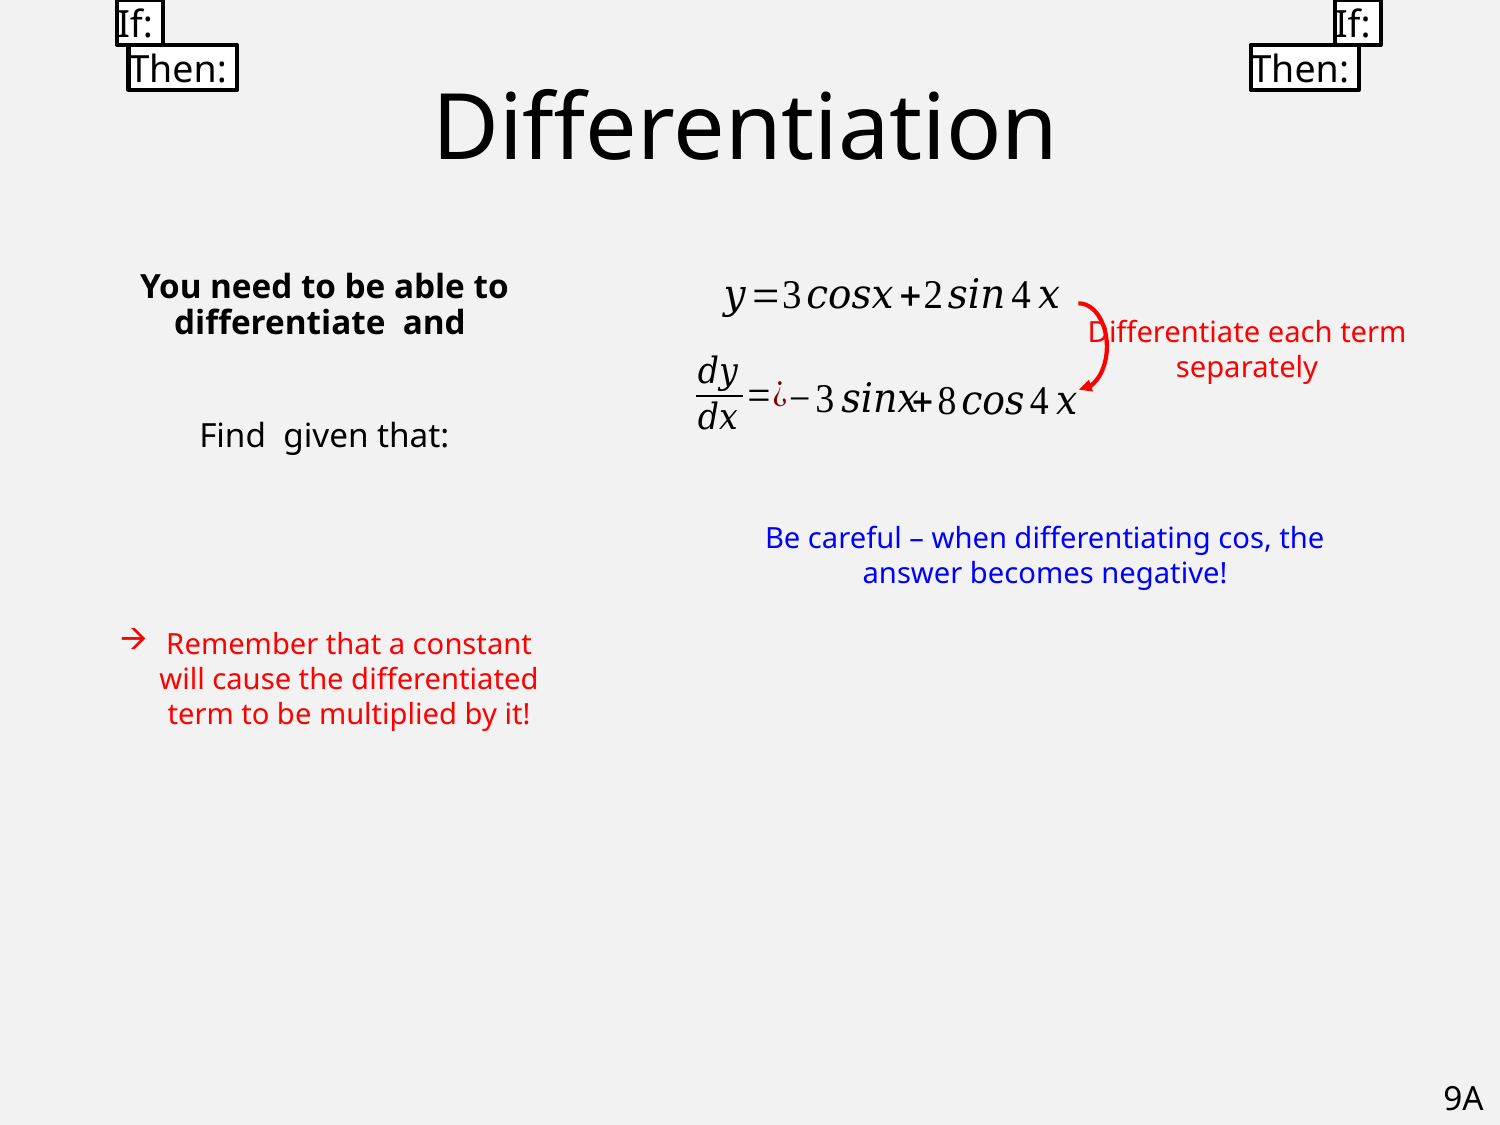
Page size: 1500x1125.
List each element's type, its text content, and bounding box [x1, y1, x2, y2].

text_box Remember that a constant will cause the differentiated term to be multiplied by it! [88, 617, 563, 738]
text_box [1078, 302, 1108, 392]
title Differentiation [98, 21, 1393, 239]
text_box Differentiate each term separately [1092, 306, 1423, 391]
text_box Be careful – when differentiating cos, the answer becomes negative! [729, 511, 1360, 597]
text_box Differentiate each term separately [1071, 306, 1081, 391]
text_box 9A [1428, 1069, 1500, 1125]
